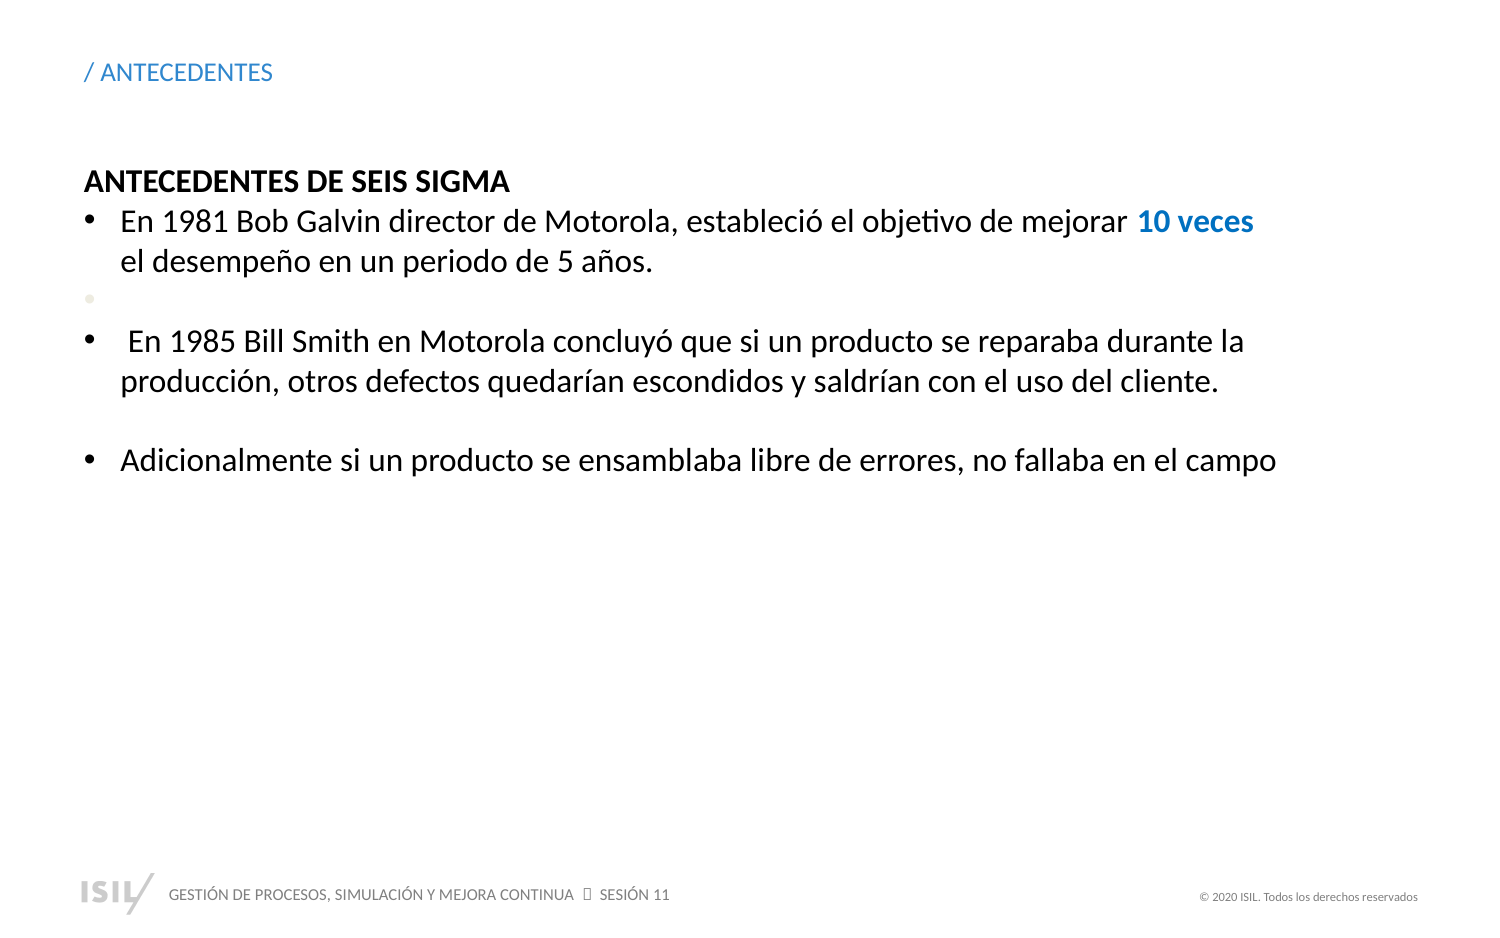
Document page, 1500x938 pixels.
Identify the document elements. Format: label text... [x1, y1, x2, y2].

text_box ANTECEDENTES DE SEIS SIGMA En 1981 Bob Galvin director de Motorola, estableció el objetivo de mejorar 10 veces el desempeño en un periodo de 5 años. En 1985 Bill Smith en Motorola concluyó que si un producto se reparaba durante la producción, otros defectos quedarían escondidos y saldrían con el uso del cliente. Adicionalmente si un producto se ensamblaba libre de errores, no fallaba en el campo [83, 159, 1283, 479]
text_box / ANTECEDENTES [83, 54, 404, 87]
